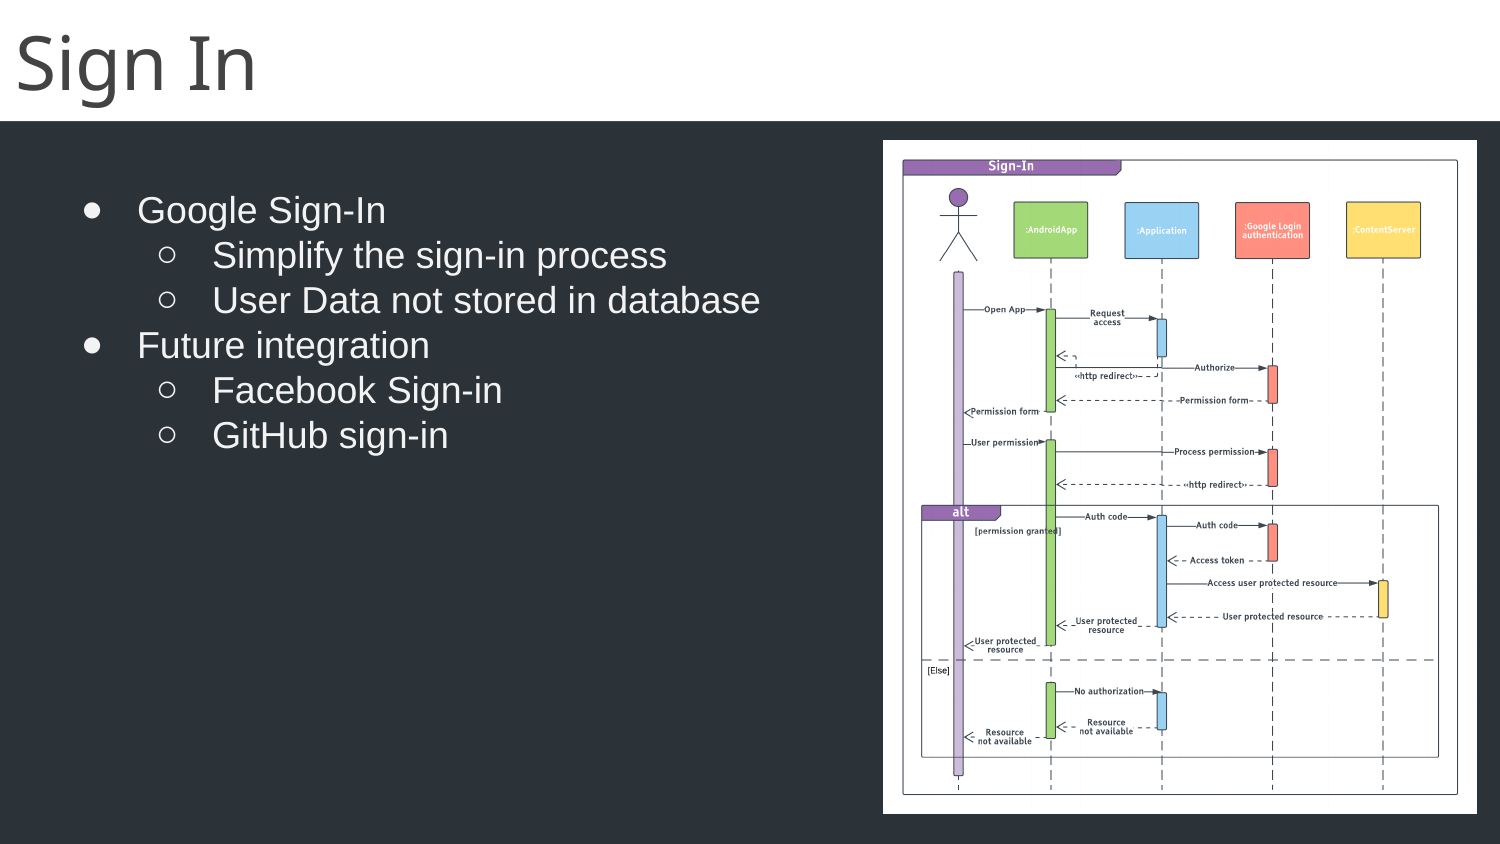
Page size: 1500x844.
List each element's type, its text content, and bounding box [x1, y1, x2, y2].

text_box Google Sign-In Simplify the sign-in process User Data not stored in database Future integration Facebook Sign-in GitHub sign-in [47, 171, 835, 783]
title Sign In [0, 0, 1500, 122]
picture [882, 140, 1477, 814]
